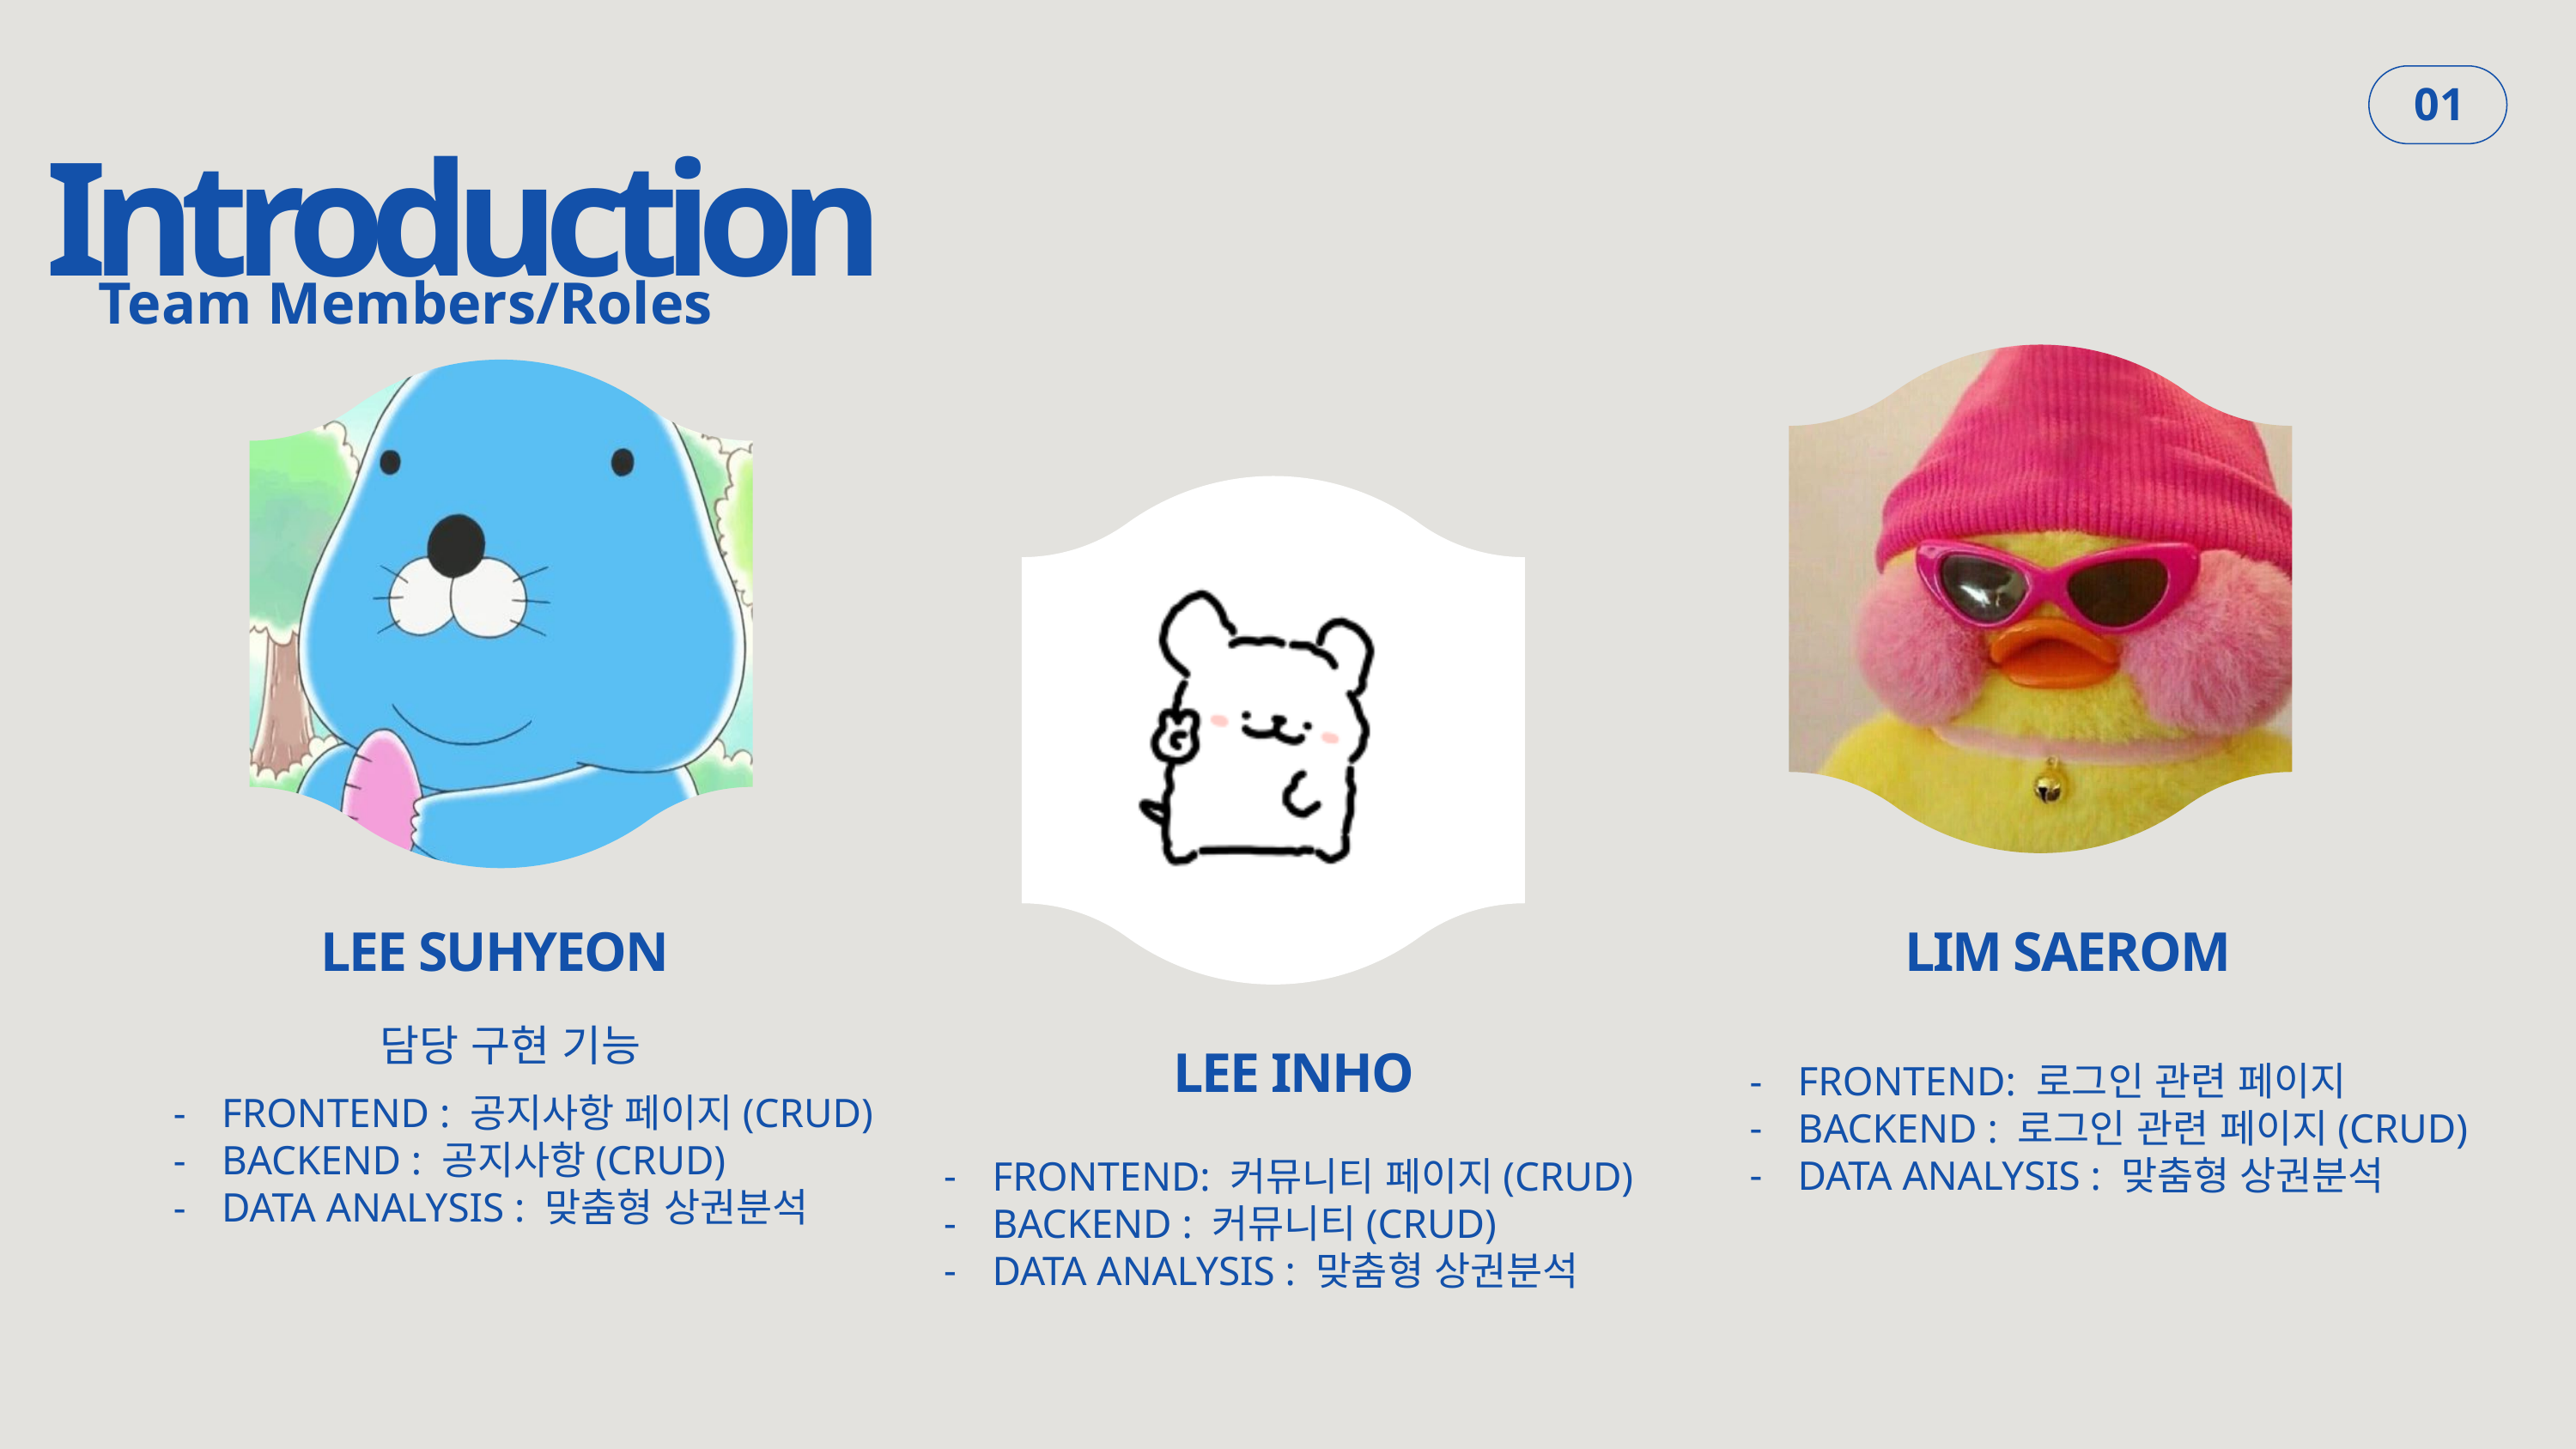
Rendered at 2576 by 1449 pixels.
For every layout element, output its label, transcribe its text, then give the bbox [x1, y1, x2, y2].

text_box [2347, 0, 2529, 124]
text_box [1062, 1027, 1525, 1125]
text_box 담당 구현 기능 [380, 1022, 658, 1070]
text_box FRONTEND: 로그인 관련 페이지 BACKEND : 로그인 관련 페이지(CRUD) DATA ANALYSIS : 맞춤형 상권분석 [1749, 1056, 2533, 1198]
text_box FRONTEND: 커뮤니티 페이지(CRUD) BACKEND : 커뮤니티(CRUD) DATA ANALYSIS : 맞춤형 상권분석 [944, 1151, 1753, 1294]
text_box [249, 359, 753, 869]
text_box Team Members/Roles [98, 288, 1058, 336]
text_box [264, 906, 727, 1004]
text_box Introduction [46, 39, 1548, 307]
text_box FRONTEND : 공지사항 페이지(CRUD) BACKEND : 공지사항(CRUD) DATA ANALYSIS : 맞춤형 상권분석 [173, 1088, 983, 1231]
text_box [1836, 906, 2300, 1004]
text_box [1021, 476, 1526, 985]
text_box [1789, 344, 2293, 854]
